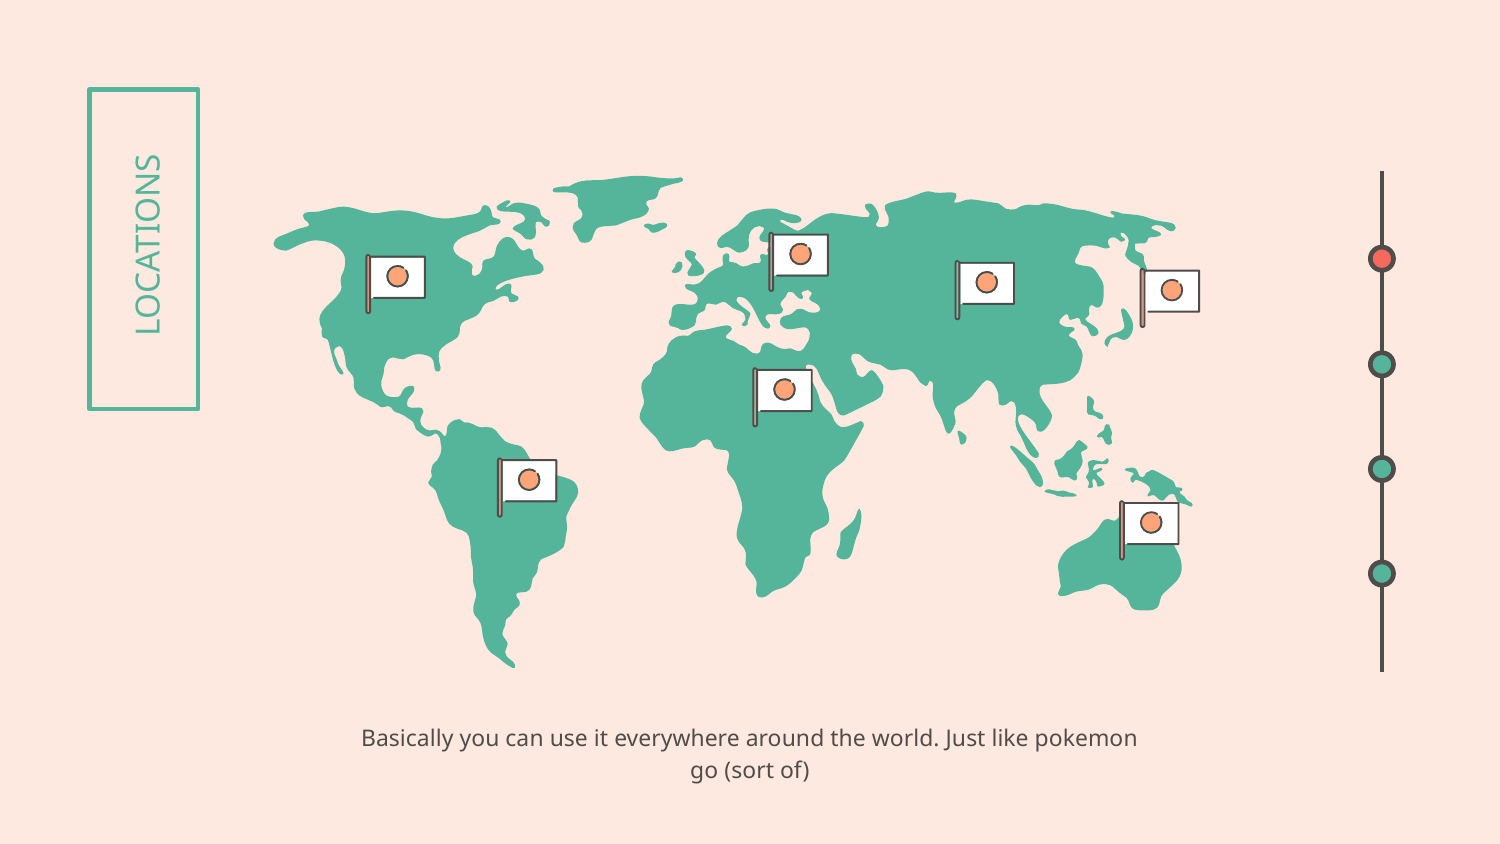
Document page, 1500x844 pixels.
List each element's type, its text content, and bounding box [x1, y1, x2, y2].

title LOCATIONS [86, 80, 207, 410]
text_box [273, 205, 579, 668]
text_box [1387, 563, 1394, 584]
text_box [1370, 353, 1377, 375]
text_box [1124, 467, 1193, 507]
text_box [365, 253, 427, 315]
text_box [1057, 518, 1182, 611]
text_box [1370, 563, 1377, 584]
text_box [496, 200, 550, 240]
text_box [1370, 458, 1377, 480]
subtitle Basically you can use it everywhere around the world. Just like pokemon go (sort of) [341, 704, 1159, 766]
text_box [1387, 353, 1394, 375]
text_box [496, 457, 558, 519]
text_box [1370, 248, 1377, 270]
text_box [639, 191, 1176, 598]
text_box [552, 175, 684, 243]
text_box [768, 231, 830, 293]
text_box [1139, 267, 1201, 329]
text_box [1387, 248, 1394, 270]
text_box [954, 259, 1016, 321]
text_box [1387, 458, 1394, 480]
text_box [1118, 499, 1180, 561]
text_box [752, 366, 813, 428]
